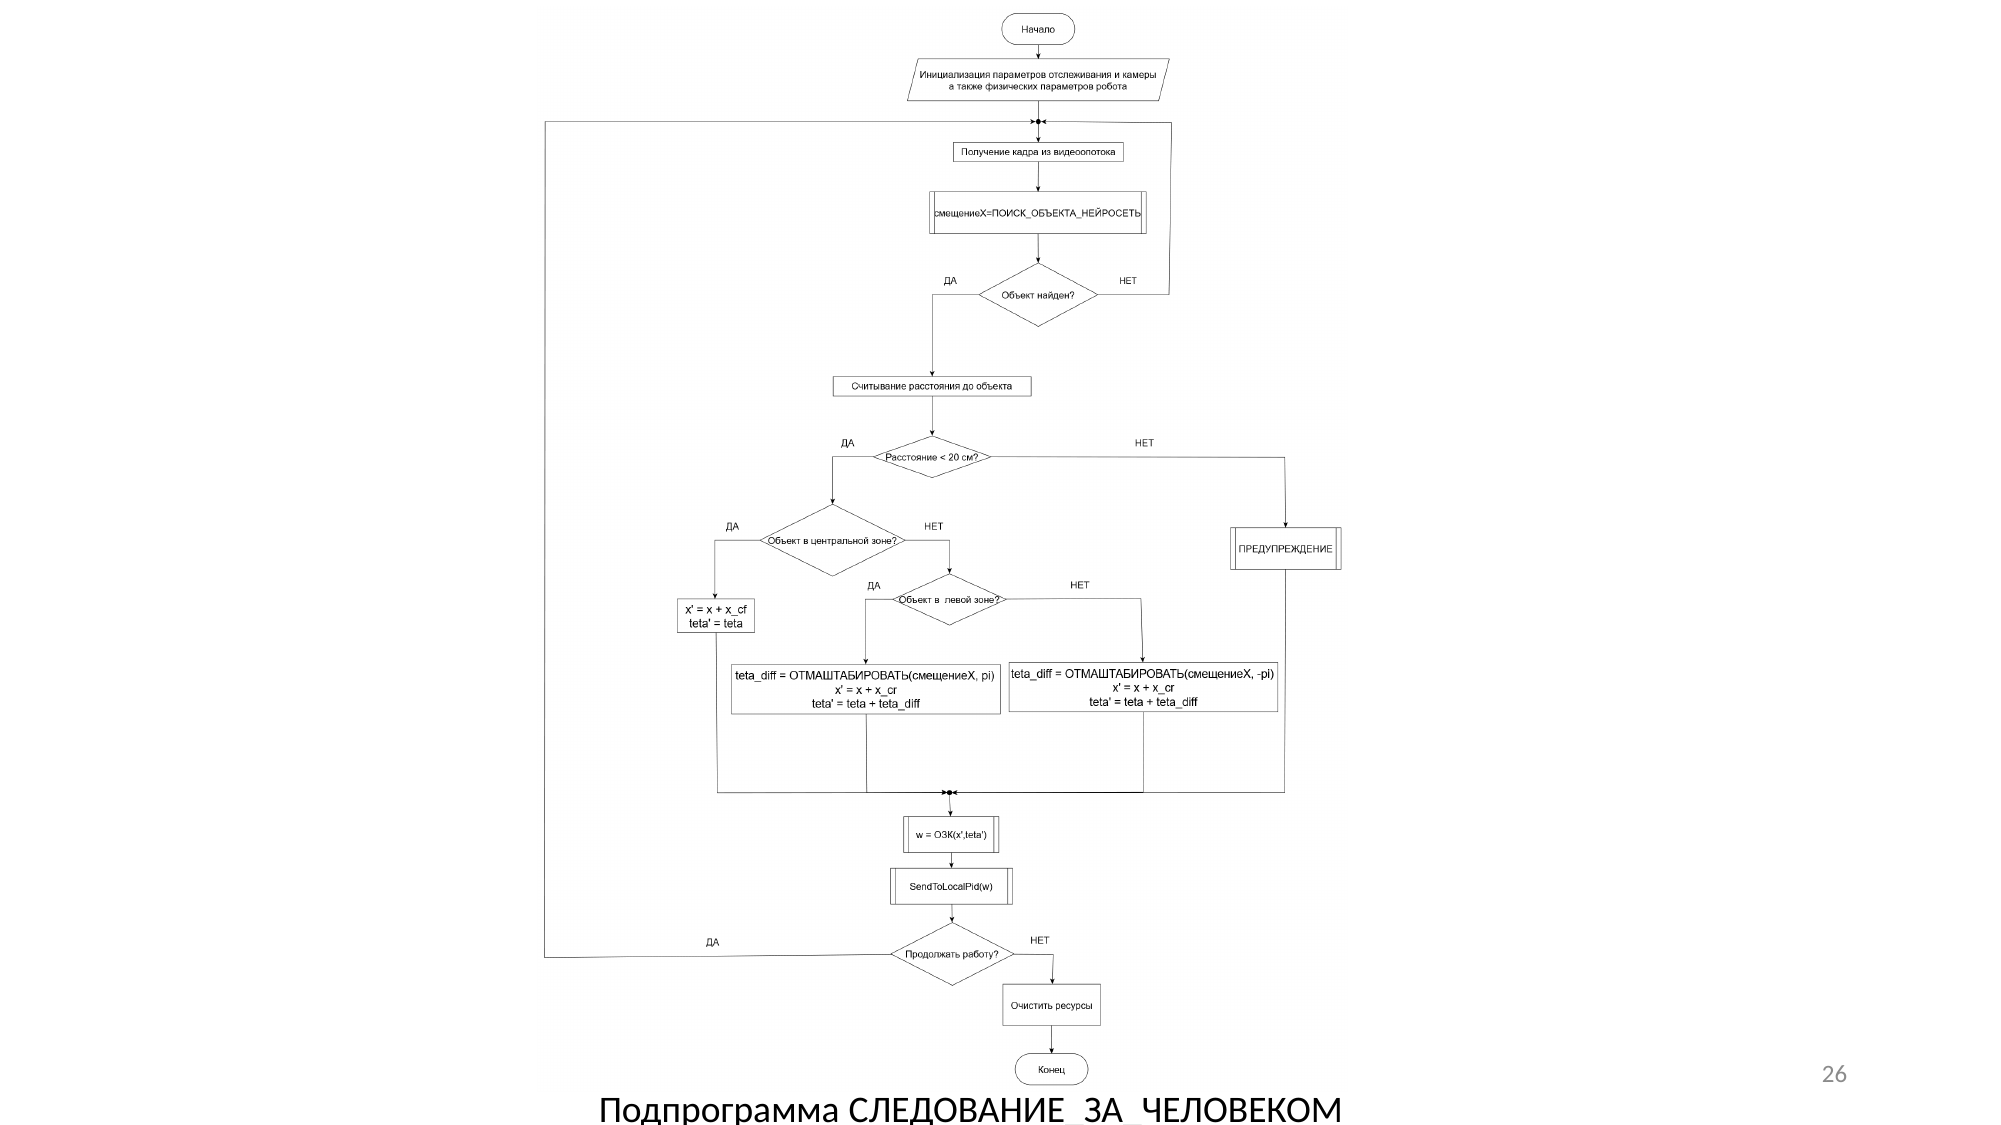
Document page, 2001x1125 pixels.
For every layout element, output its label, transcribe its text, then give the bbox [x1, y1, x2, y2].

text_box Подпрограмма СЛЕДОВАНИЕ_ЗА_ЧЕЛОВЕКОМ [583, 1077, 1359, 1125]
slide_number 26 [1412, 1042, 1863, 1103]
picture [537, 6, 1348, 1092]
